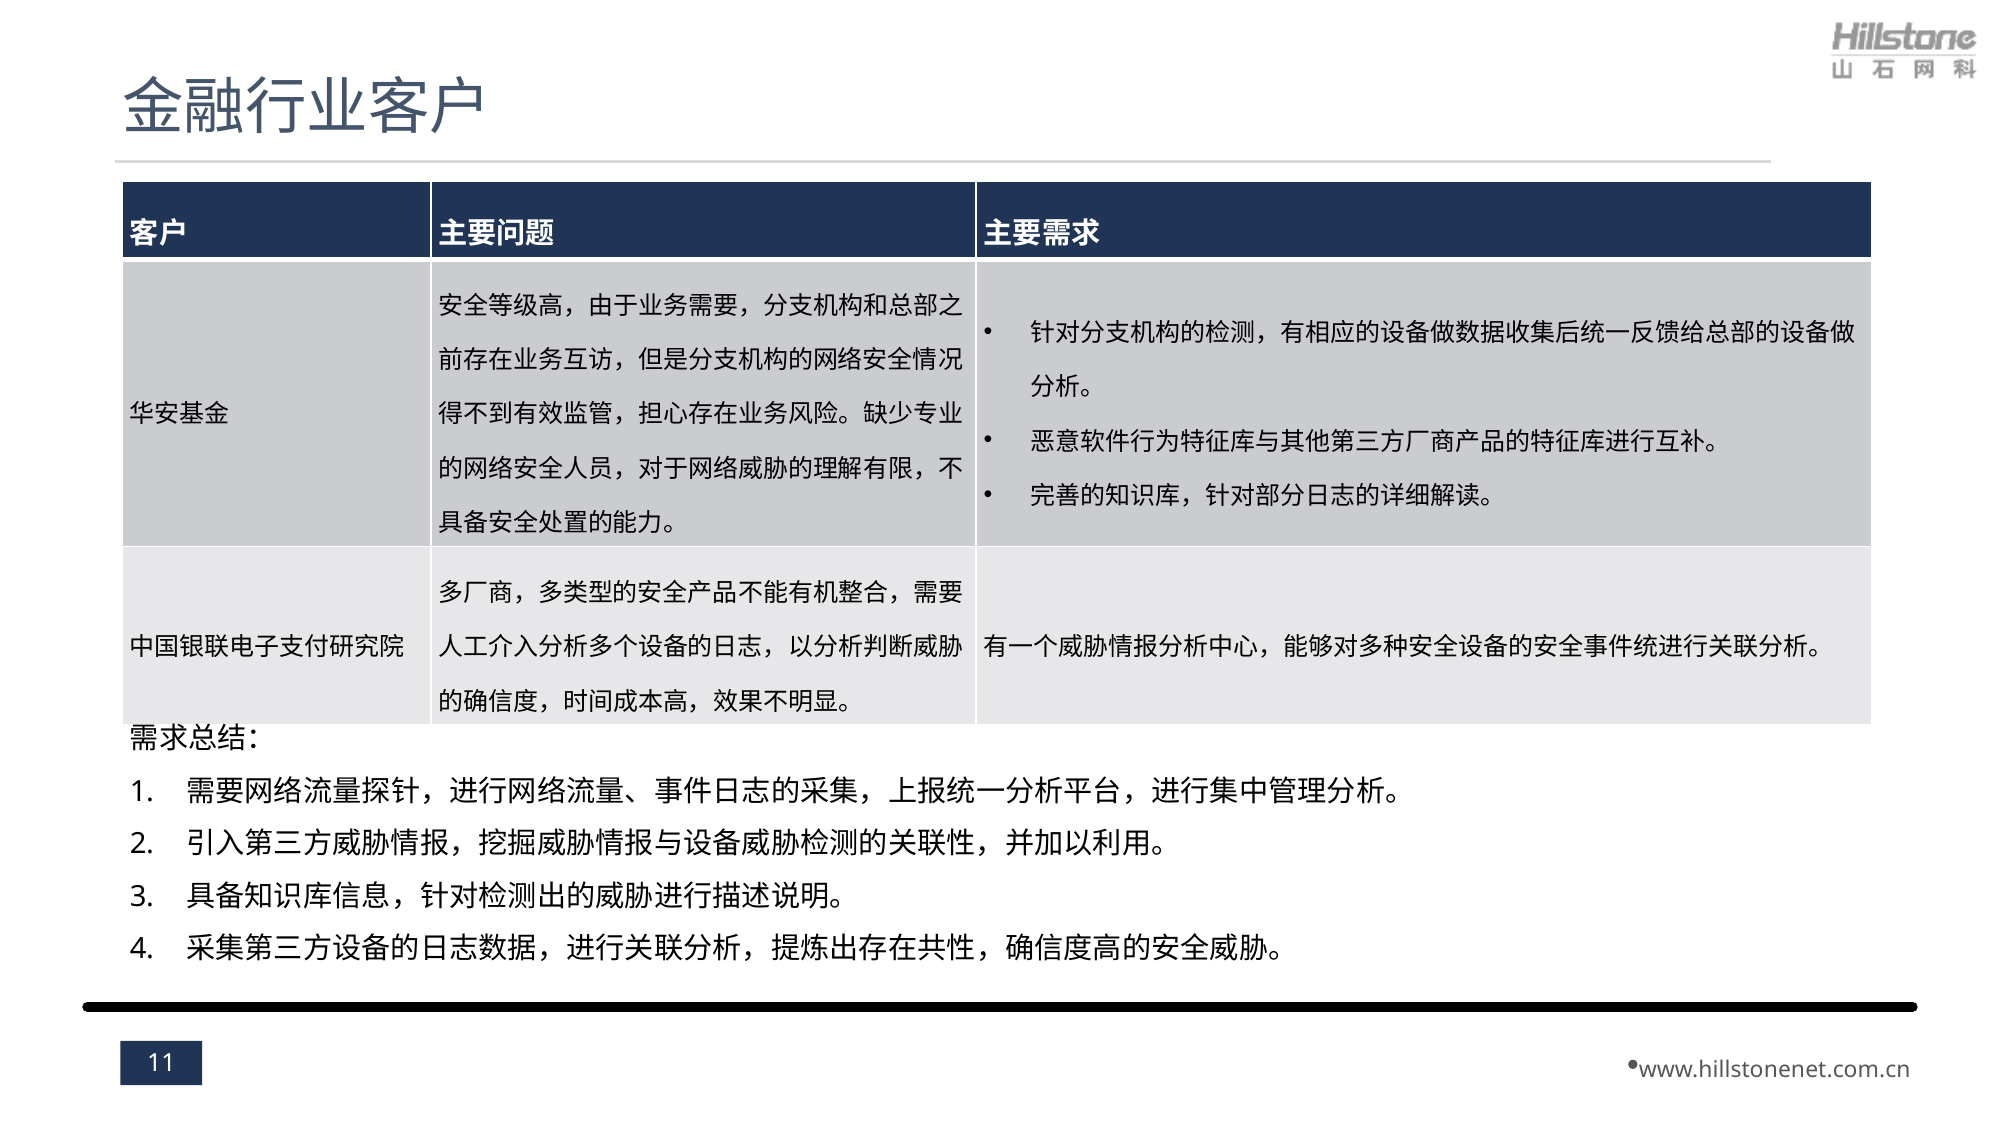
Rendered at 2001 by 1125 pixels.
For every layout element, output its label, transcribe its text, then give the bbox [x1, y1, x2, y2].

table_header 主要需求 [977, 182, 1871, 257]
slide_number 11 [119, 1040, 203, 1086]
table_header 主要问题 [432, 182, 975, 257]
table_header 客户 [123, 182, 430, 257]
table_cell 华安基金 [123, 262, 430, 546]
title 金融行业客户 [114, 58, 1725, 160]
picture [1817, 13, 1989, 85]
table_cell 安全等级高，由于业务需要，分支机构和总部之前存在业务互访，但是分支机构的网络安全情况得不到有效监管，担心存在业务风险。缺少专业的网络安全人员，对于网络威胁的理解有限，不具备安全处置的能力。 [432, 262, 975, 546]
table_cell 针对分支机构的检测，有相应的设备做数据收集后统一反馈给总部的设备做分析。 恶意软件行为特征库与其他第三方厂商产品的特征库进行互补。 完善的知识库，针对部分日志的详细解读。 [977, 262, 1871, 546]
table_cell 多厂商，多类型的安全产品不能有机整合，需要人工介入分析多个设备的日志，以分析判断威胁的确信度，时间成本高，效果不明显。 [432, 547, 975, 695]
text_box 需求总结： 需要网络流量探针，进行网络流量、事件日志的采集，上报统一分析平台，进行集中管理分析。 引入第三方威胁情报，挖掘威胁情报与设备威胁检测的关联性，并加以利用。 具备知识库信息，针对检测出的威胁进行描述说明。 采集第三方设备的日志数据，进行关联分析，提炼出存在共性，确信度高的安全威胁。 [122, 695, 1858, 972]
table_cell 中国银联电子支付研究院 [123, 547, 430, 695]
table_cell 有一个威胁情报分析中心，能够对多种安全设备的安全事件统进行关联分析。 [977, 547, 1871, 724]
